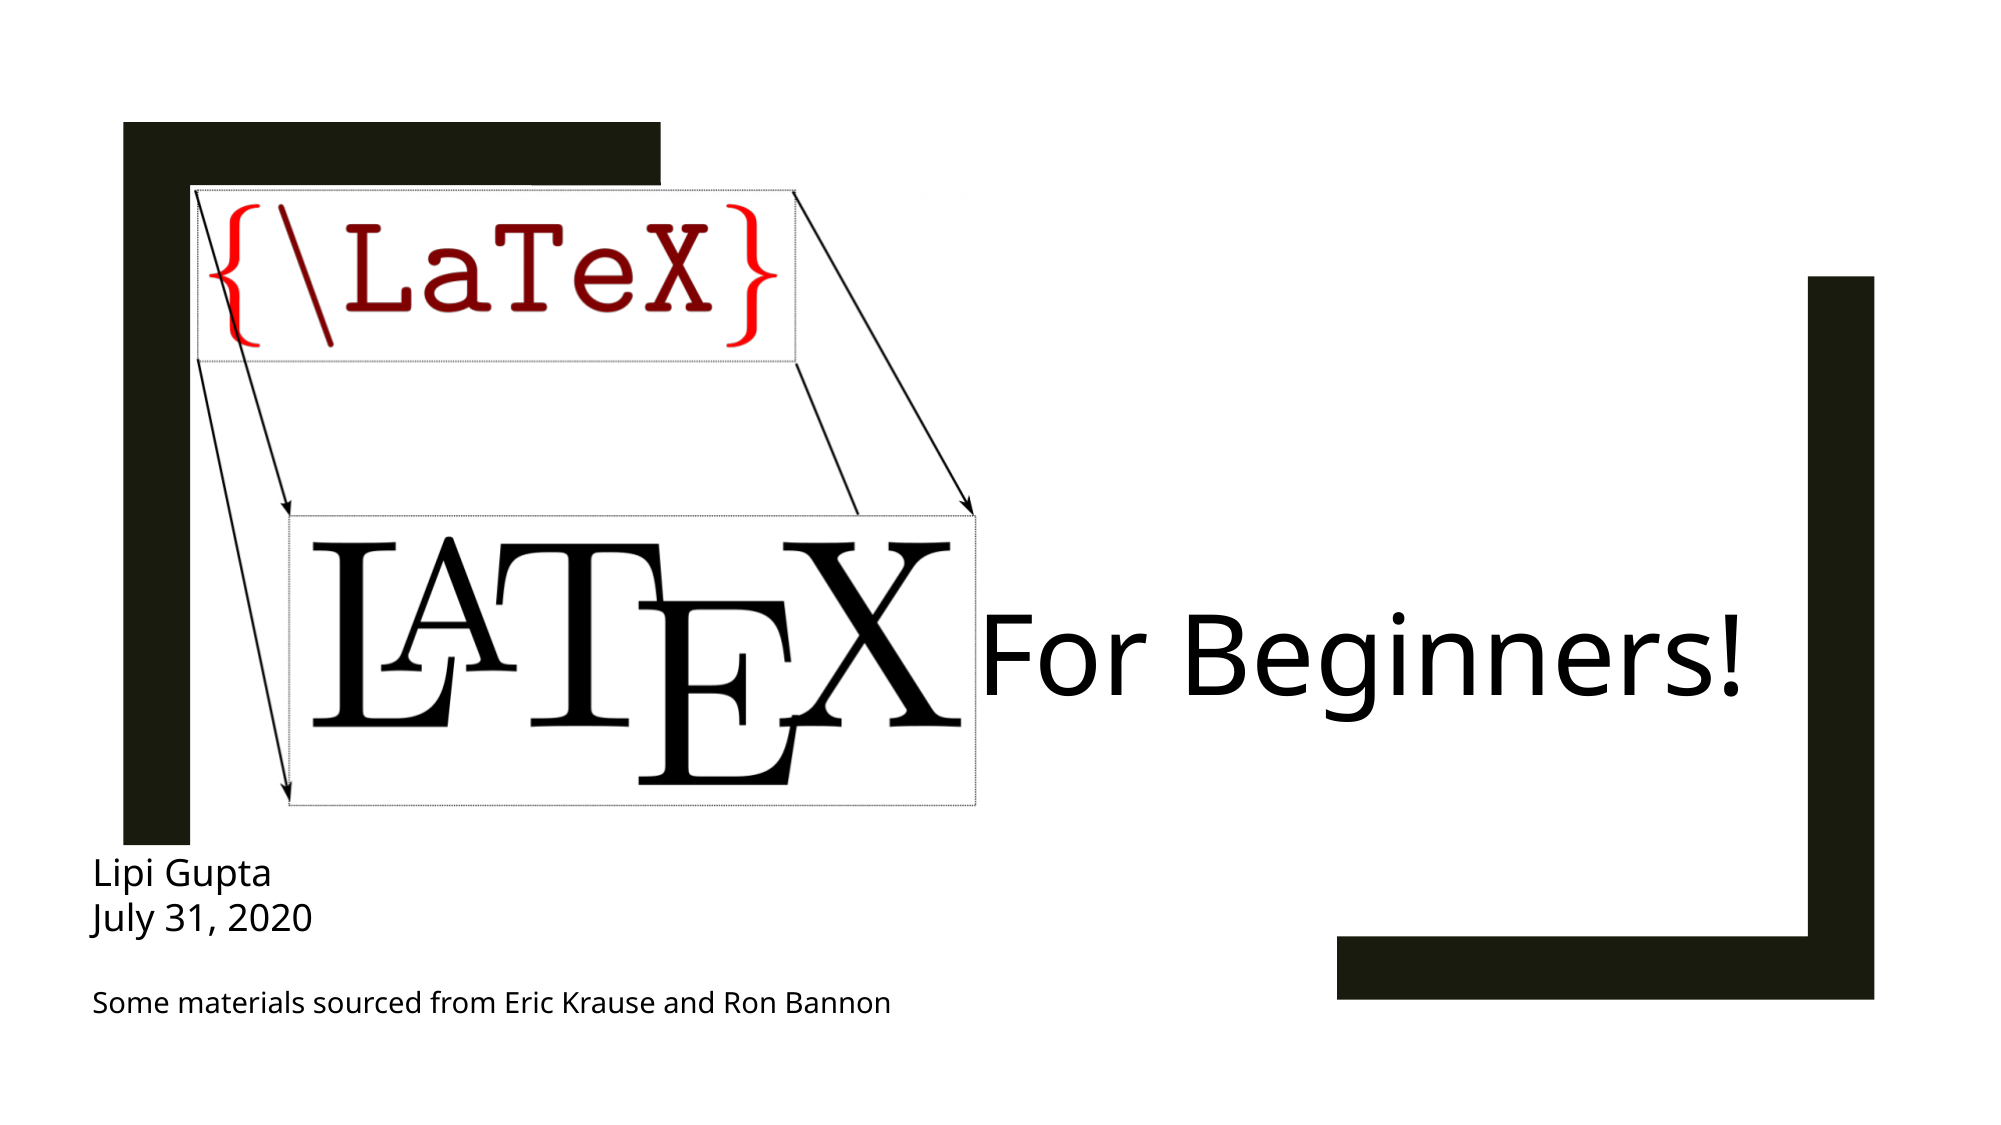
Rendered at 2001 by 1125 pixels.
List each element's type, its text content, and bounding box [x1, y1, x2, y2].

text_box Lipi Gupta July 31, 2020 Some materials sourced from Eric Krause and Ron Bannon [77, 842, 915, 1027]
text_box For Beginners! [977, 575, 1762, 725]
picture [194, 189, 977, 807]
